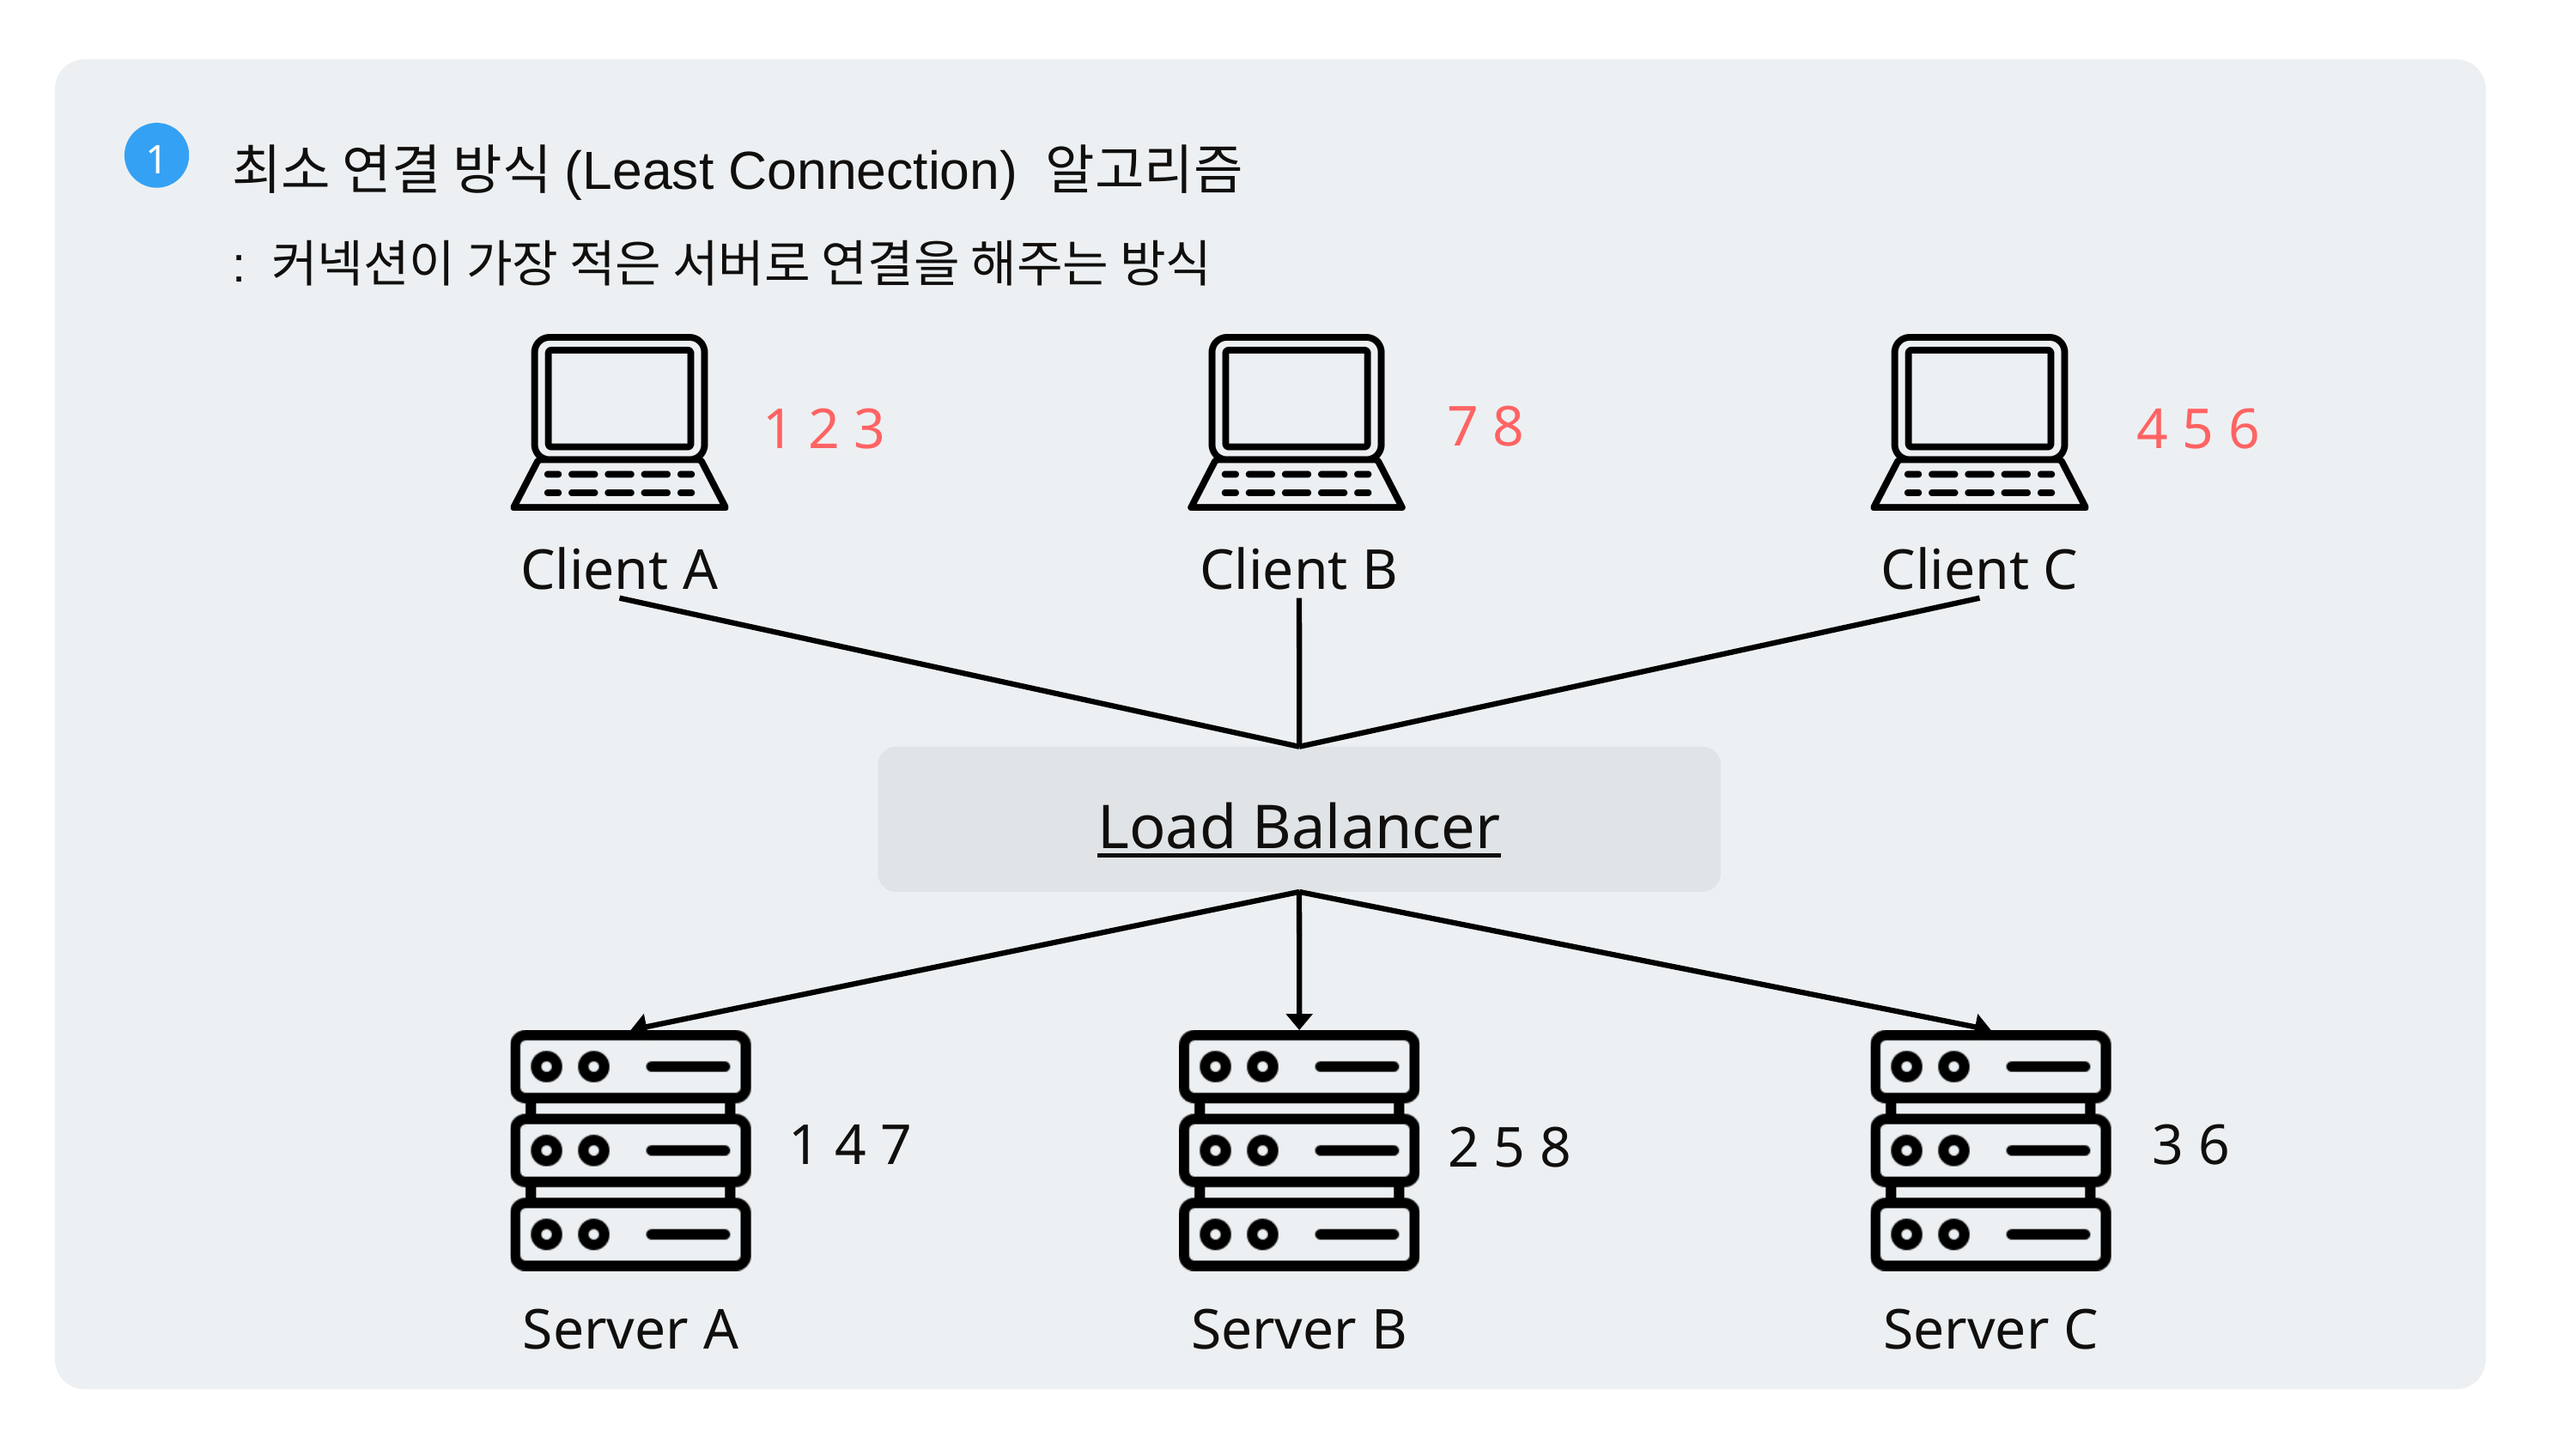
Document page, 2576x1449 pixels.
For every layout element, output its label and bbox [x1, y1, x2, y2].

text_box [878, 746, 1722, 893]
text_box [124, 122, 190, 188]
text_box [54, 58, 2487, 1390]
